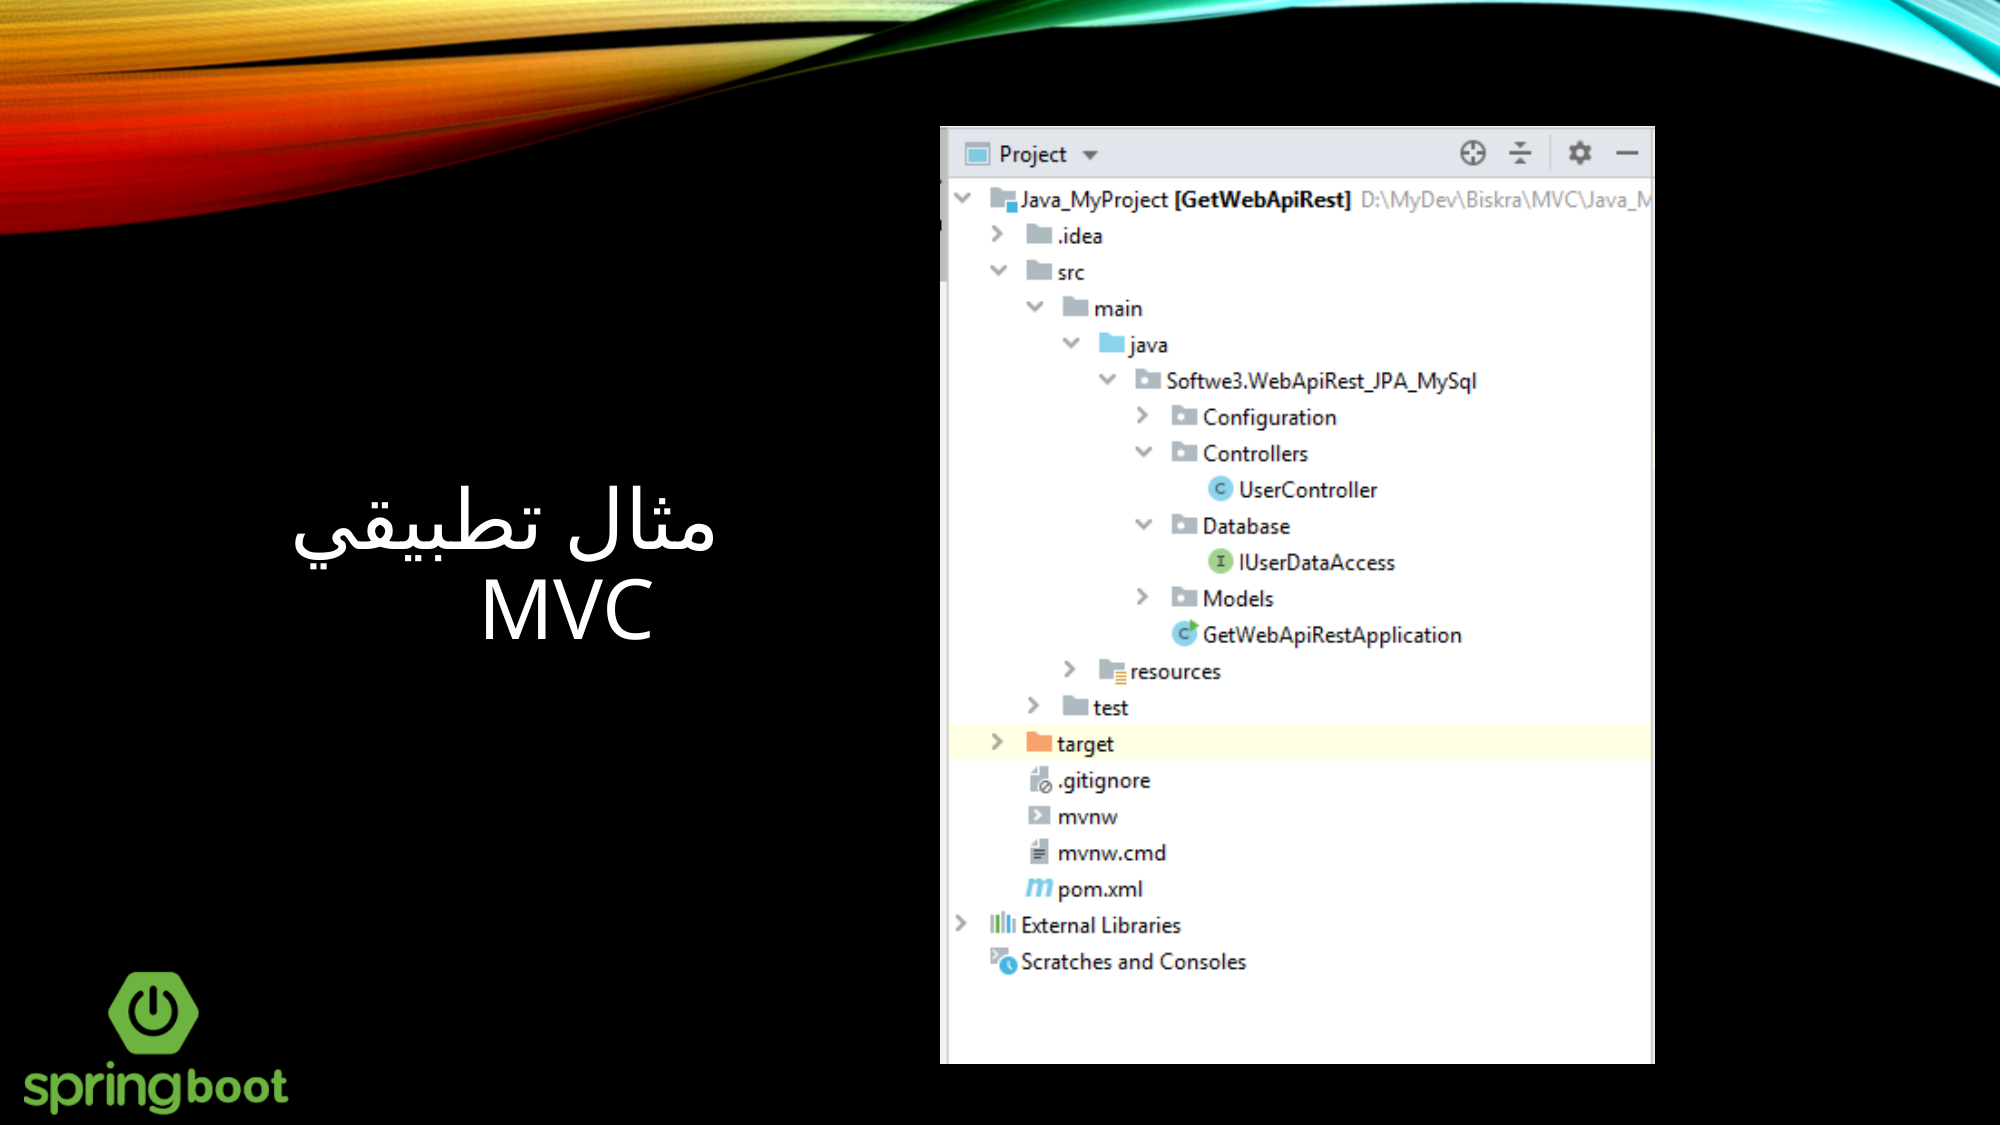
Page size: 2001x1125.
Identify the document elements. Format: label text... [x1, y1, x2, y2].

picture [0, 0, 2000, 1064]
title مثال تطبيقي MVC [247, 461, 779, 674]
picture [24, 957, 293, 1125]
